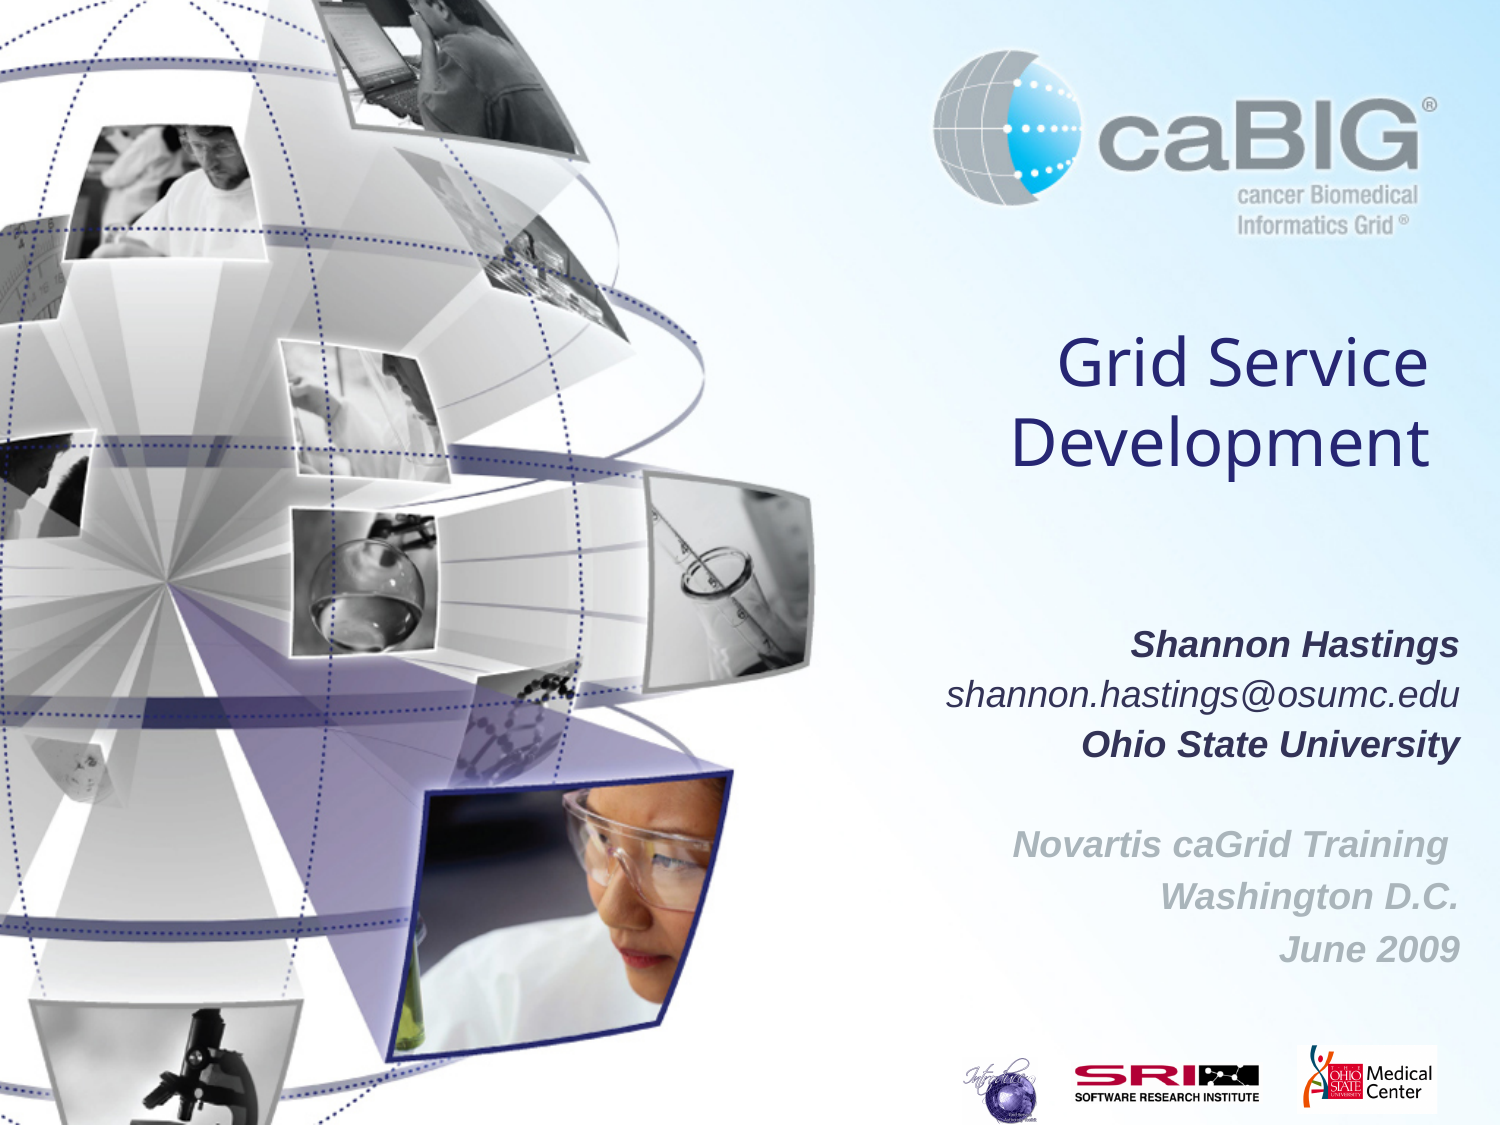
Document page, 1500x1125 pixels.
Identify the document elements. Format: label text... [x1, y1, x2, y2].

title Grid Service Development [820, 312, 1446, 547]
text_box Shannon Hastings shannon.hastings@osumc.edu Ohio State University [874, 612, 1475, 781]
subtitle Novartis caGrid Training Washington D.C. June 2009 [949, 812, 1476, 981]
picture [0, 0, 1500, 1125]
